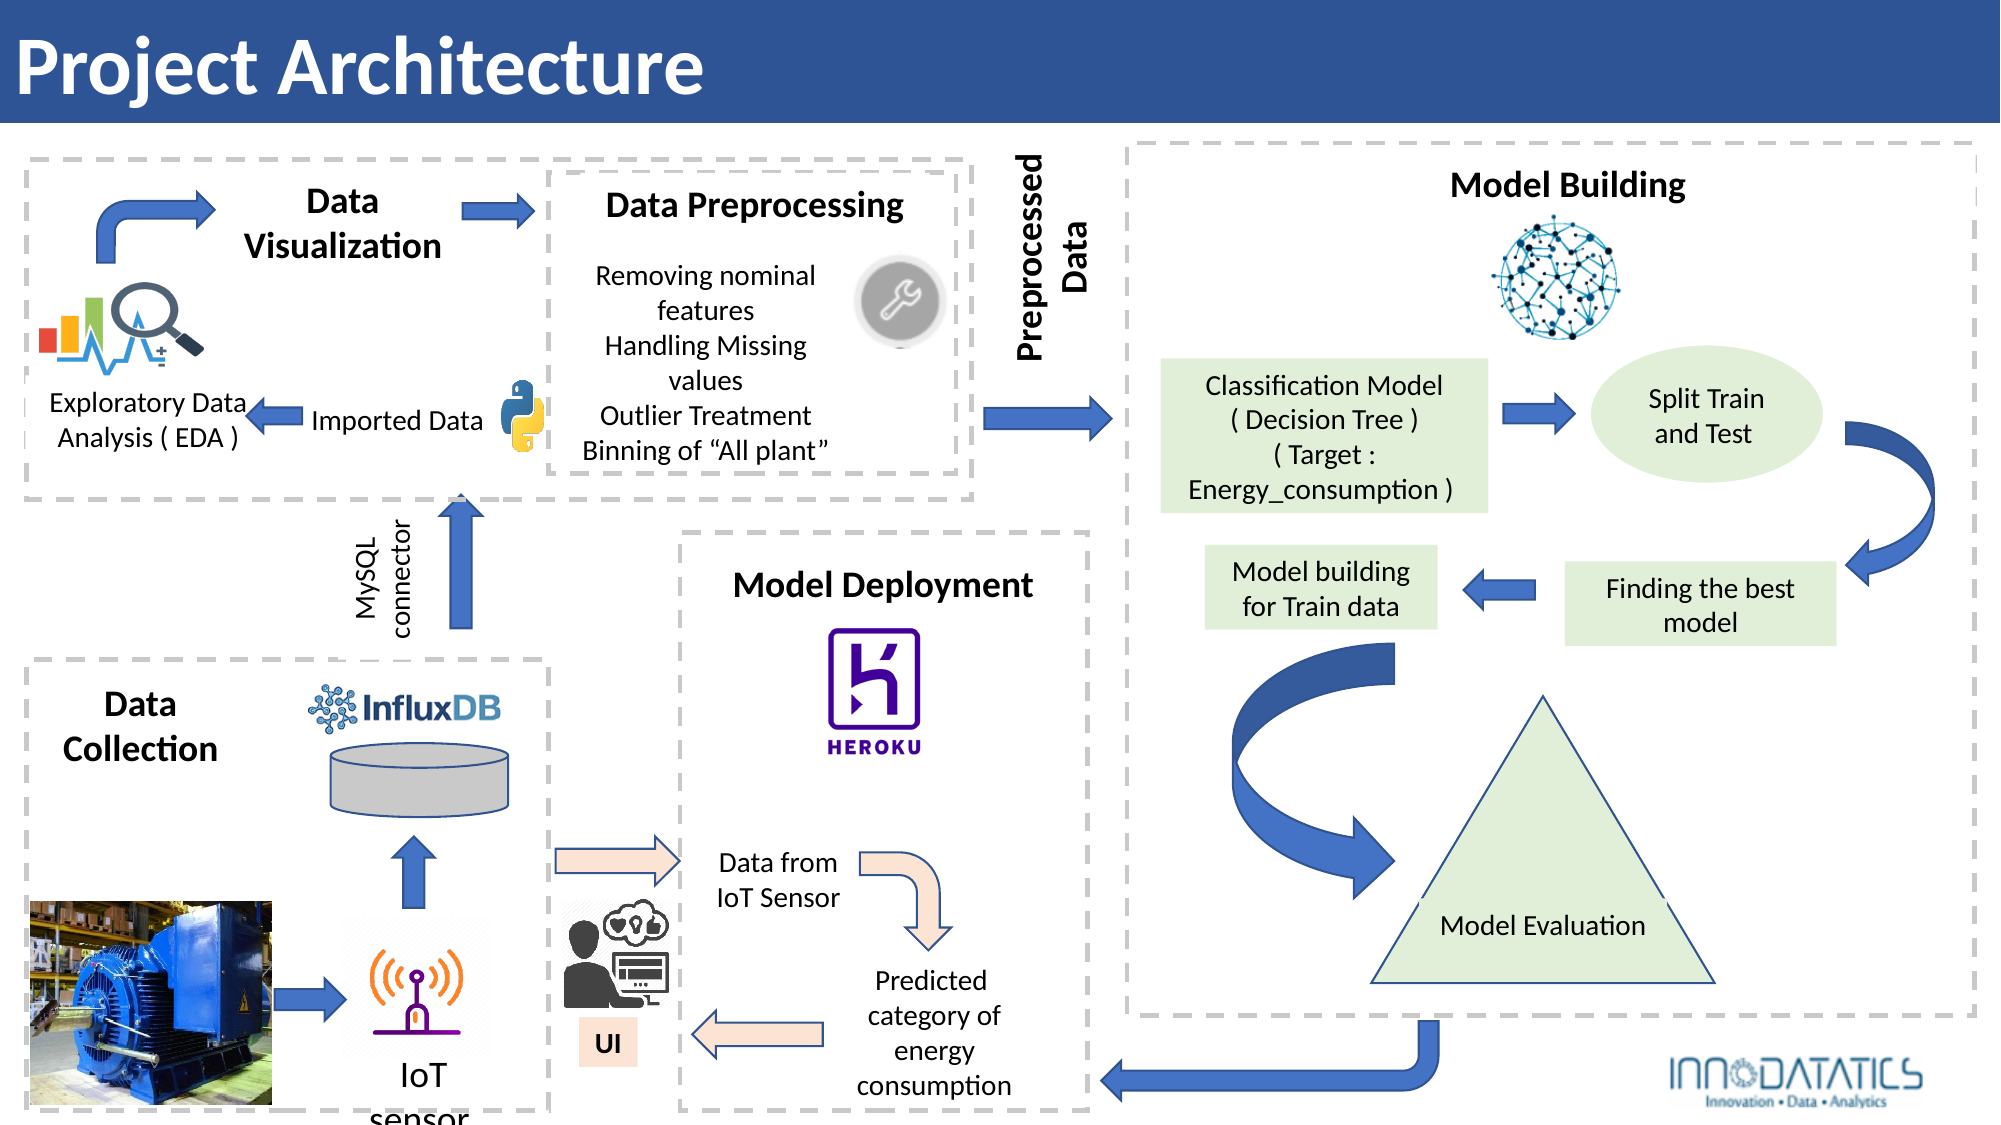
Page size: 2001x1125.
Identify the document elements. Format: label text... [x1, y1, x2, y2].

text_box Data from IoT Sensor [686, 836, 872, 957]
text_box Data Preprocessing [580, 172, 930, 233]
text_box Model building for Train data [1204, 544, 1438, 630]
text_box [679, 532, 1088, 1111]
text_box [548, 172, 957, 474]
text_box [26, 659, 549, 1111]
text_box [1503, 394, 1575, 433]
text_box [1101, 1021, 1439, 1101]
picture [500, 380, 544, 452]
picture [846, 251, 952, 349]
text_box [692, 1010, 822, 1059]
text_box Model Evaluation [1419, 898, 1668, 949]
text_box Finding the best model [1564, 561, 1837, 647]
text_box Split Train and Test [1589, 344, 1824, 484]
picture [342, 917, 492, 1059]
text_box Imported Data [288, 394, 495, 445]
picture [1660, 1044, 1934, 1121]
text_box [1422, 696, 1664, 898]
text_box [26, 159, 972, 500]
text_box [1371, 903, 1715, 984]
text_box Preprocessed Data [996, 134, 1102, 381]
text_box Model Deployment [689, 552, 1078, 613]
text_box [439, 500, 483, 629]
text_box Data Collection [30, 671, 252, 777]
text_box Data Visualization [219, 168, 467, 274]
picture [29, 900, 272, 1105]
text_box Project Architecture [0, 0, 2000, 123]
text_box Predicted category of energy consumption [822, 954, 1047, 1125]
text_box UI [579, 1017, 638, 1067]
text_box [1232, 643, 1395, 899]
text_box [859, 852, 952, 951]
text_box Removing nominal features Handling Missing values Outlier Treatment Binning of “All plant” [558, 249, 853, 509]
picture [560, 898, 672, 1008]
text_box [1127, 142, 1975, 1016]
text_box [1846, 422, 1934, 585]
text_box Exploratory Data Analysis ( EDA ) [25, 375, 272, 461]
text_box [462, 195, 534, 228]
picture [1488, 205, 1630, 354]
text_box [246, 399, 303, 433]
text_box MySQL connector [338, 500, 423, 660]
text_box [97, 192, 215, 259]
text_box Classification Model ( Decision Tree ) ( Target : Energy_consumption ) [1160, 358, 1489, 514]
text_box [984, 397, 1112, 440]
picture [717, 609, 1031, 774]
picture [39, 261, 204, 397]
picture [307, 675, 506, 740]
text_box [1463, 570, 1535, 610]
text_box IoT sensor [330, 1111, 517, 1125]
text_box [555, 836, 680, 886]
text_box Model Building [1160, 152, 1976, 213]
